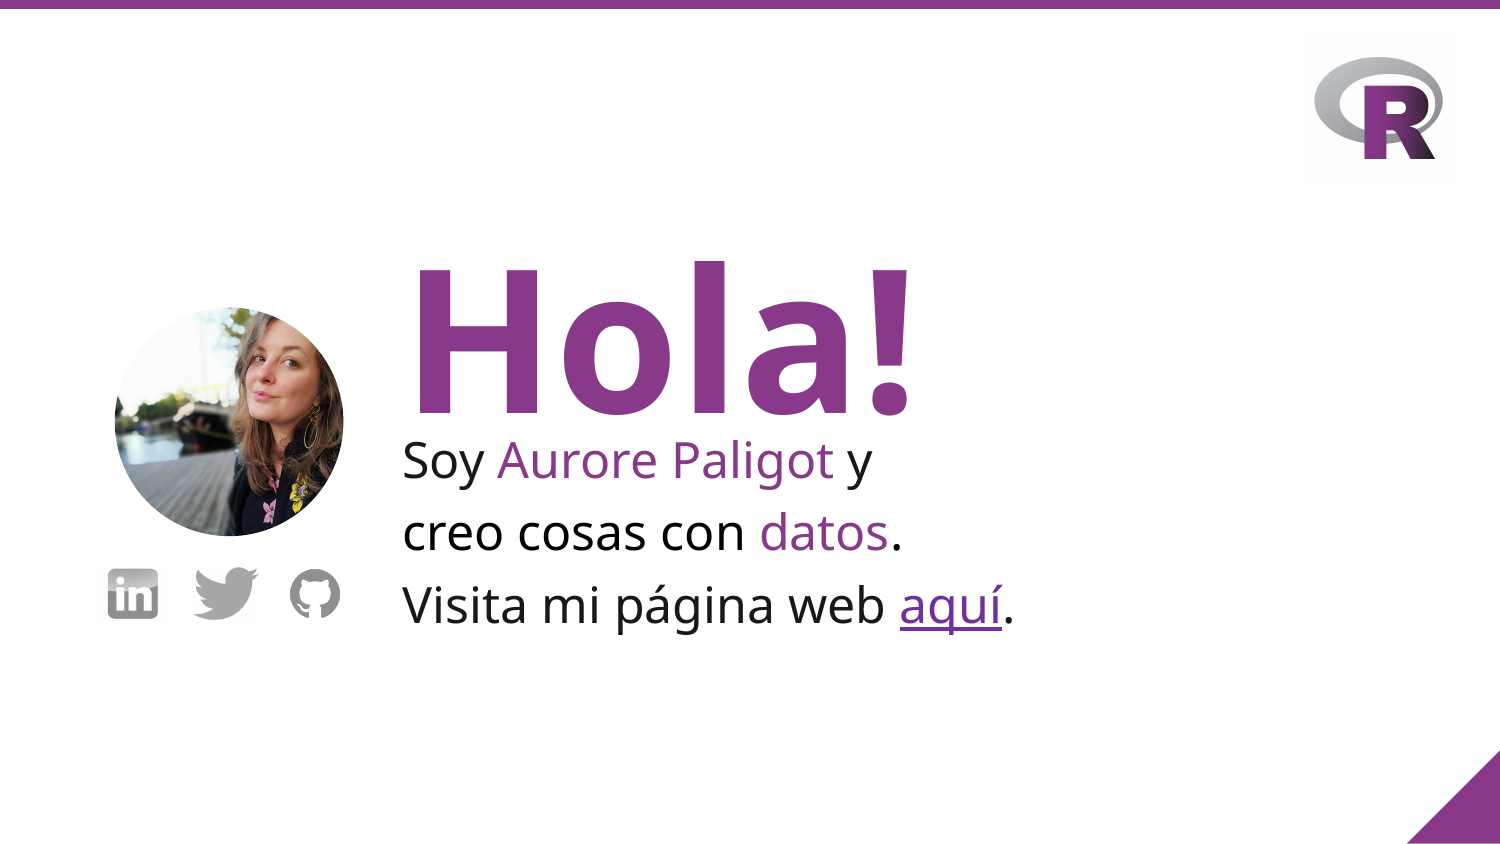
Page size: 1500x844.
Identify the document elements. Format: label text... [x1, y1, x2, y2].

picture [97, 567, 167, 621]
picture [1300, 30, 1457, 187]
picture [286, 565, 344, 623]
title Hola! [387, 198, 989, 389]
picture [193, 567, 259, 621]
subtitle Soy Aurore Paligot y creo cosas con datos. Visita mi página web aquí. [387, 413, 1274, 604]
picture [114, 307, 344, 537]
